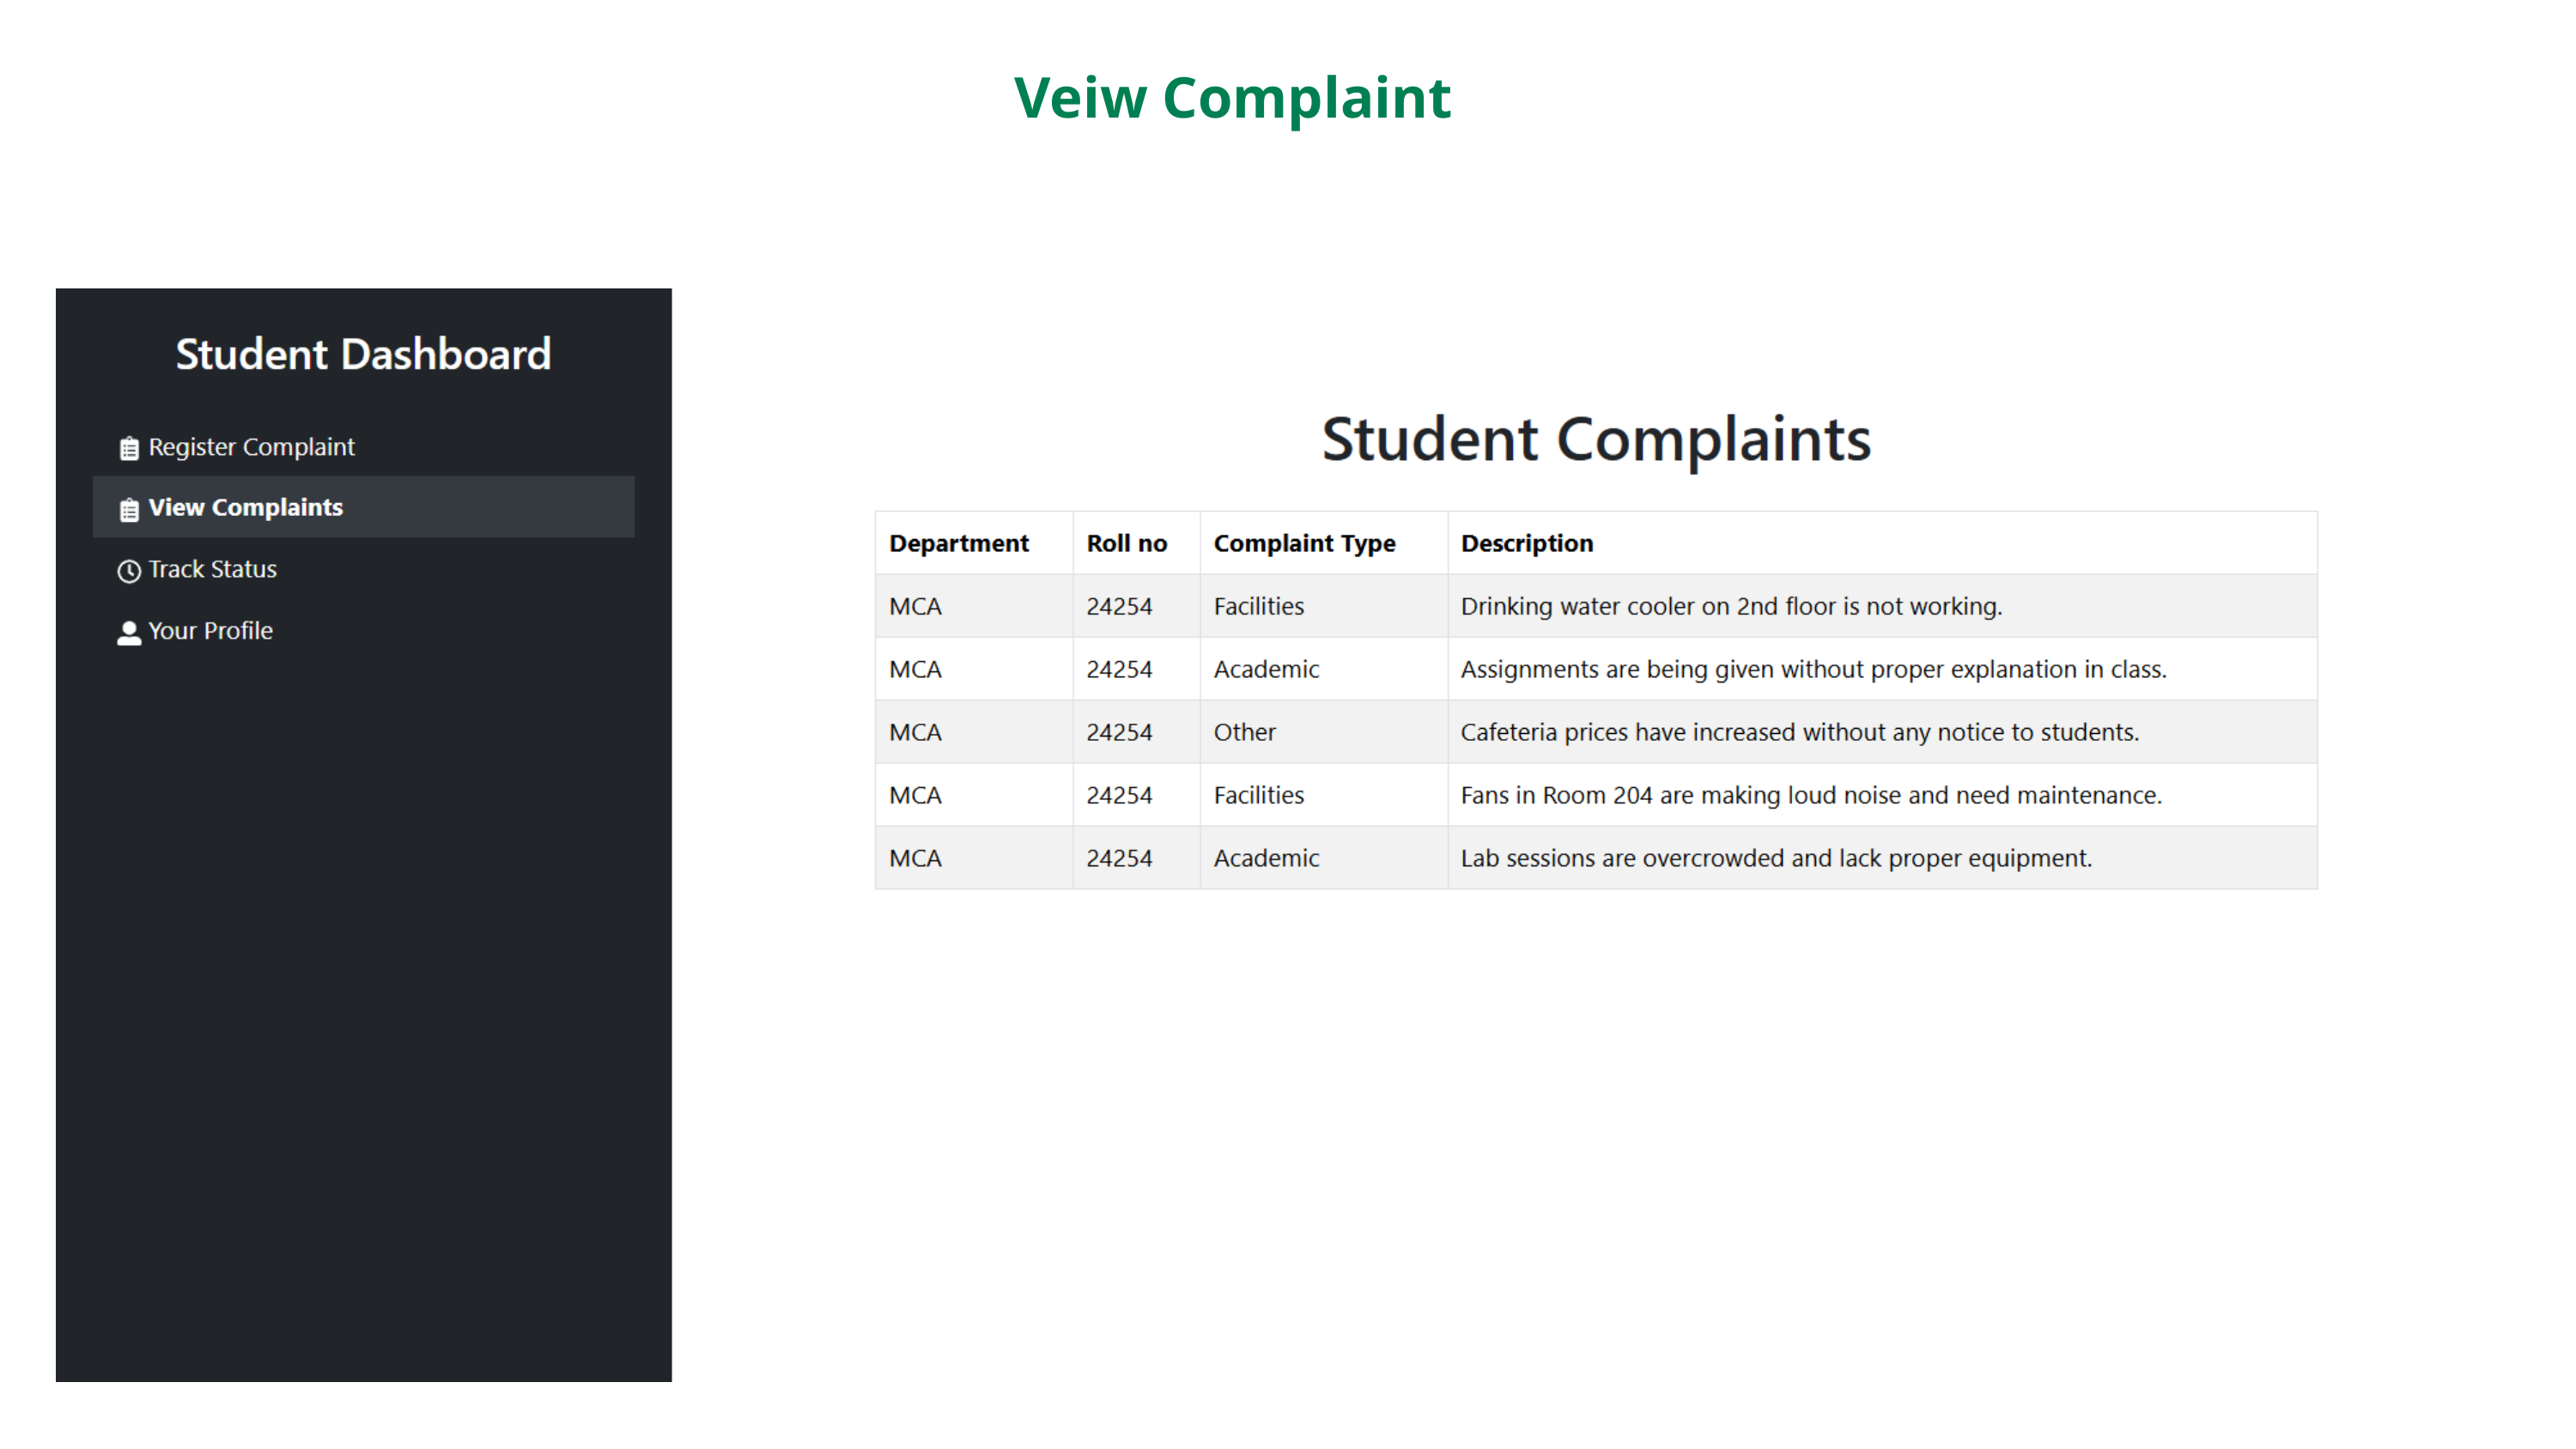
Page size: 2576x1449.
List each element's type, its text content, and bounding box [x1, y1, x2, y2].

text_box [56, 288, 2520, 1382]
text_box Veiw Complaint [959, 73, 1509, 130]
